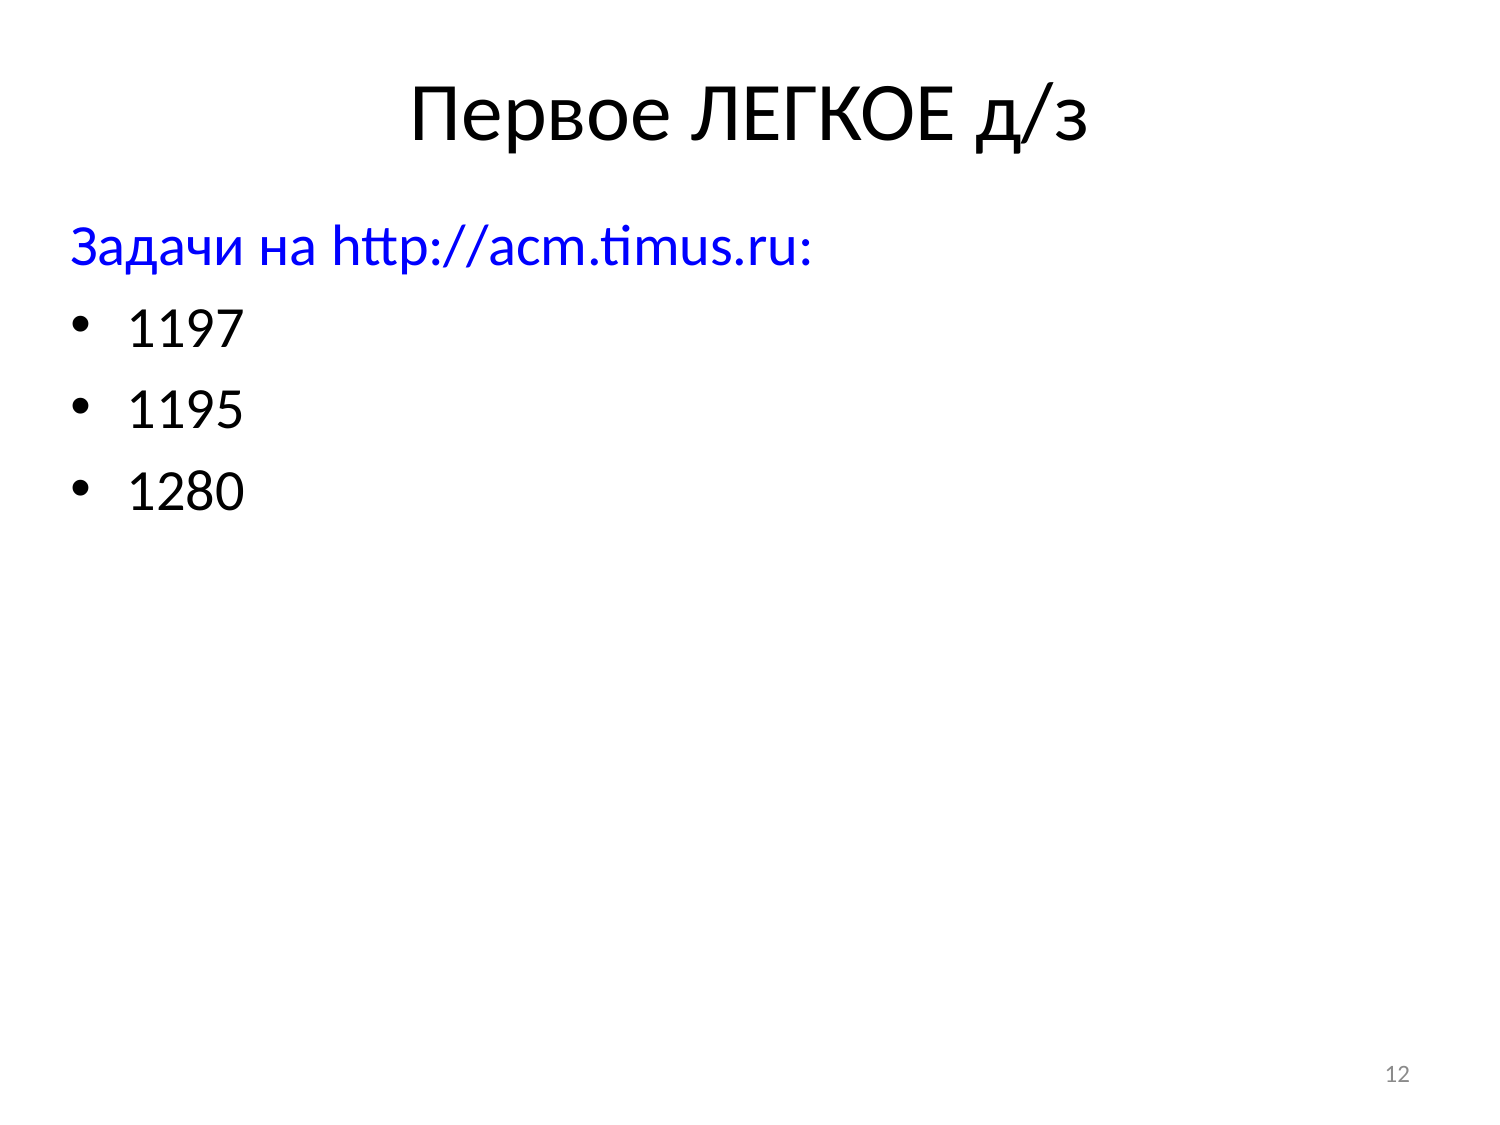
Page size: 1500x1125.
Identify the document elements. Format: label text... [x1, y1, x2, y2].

list Задачи на http://acm.timus.ru: 1197 1195 1280 [55, 199, 1481, 1005]
slide_number 12 [1074, 1042, 1425, 1103]
title Первое ЛЕГКОЕ д/з [75, 45, 1425, 171]
